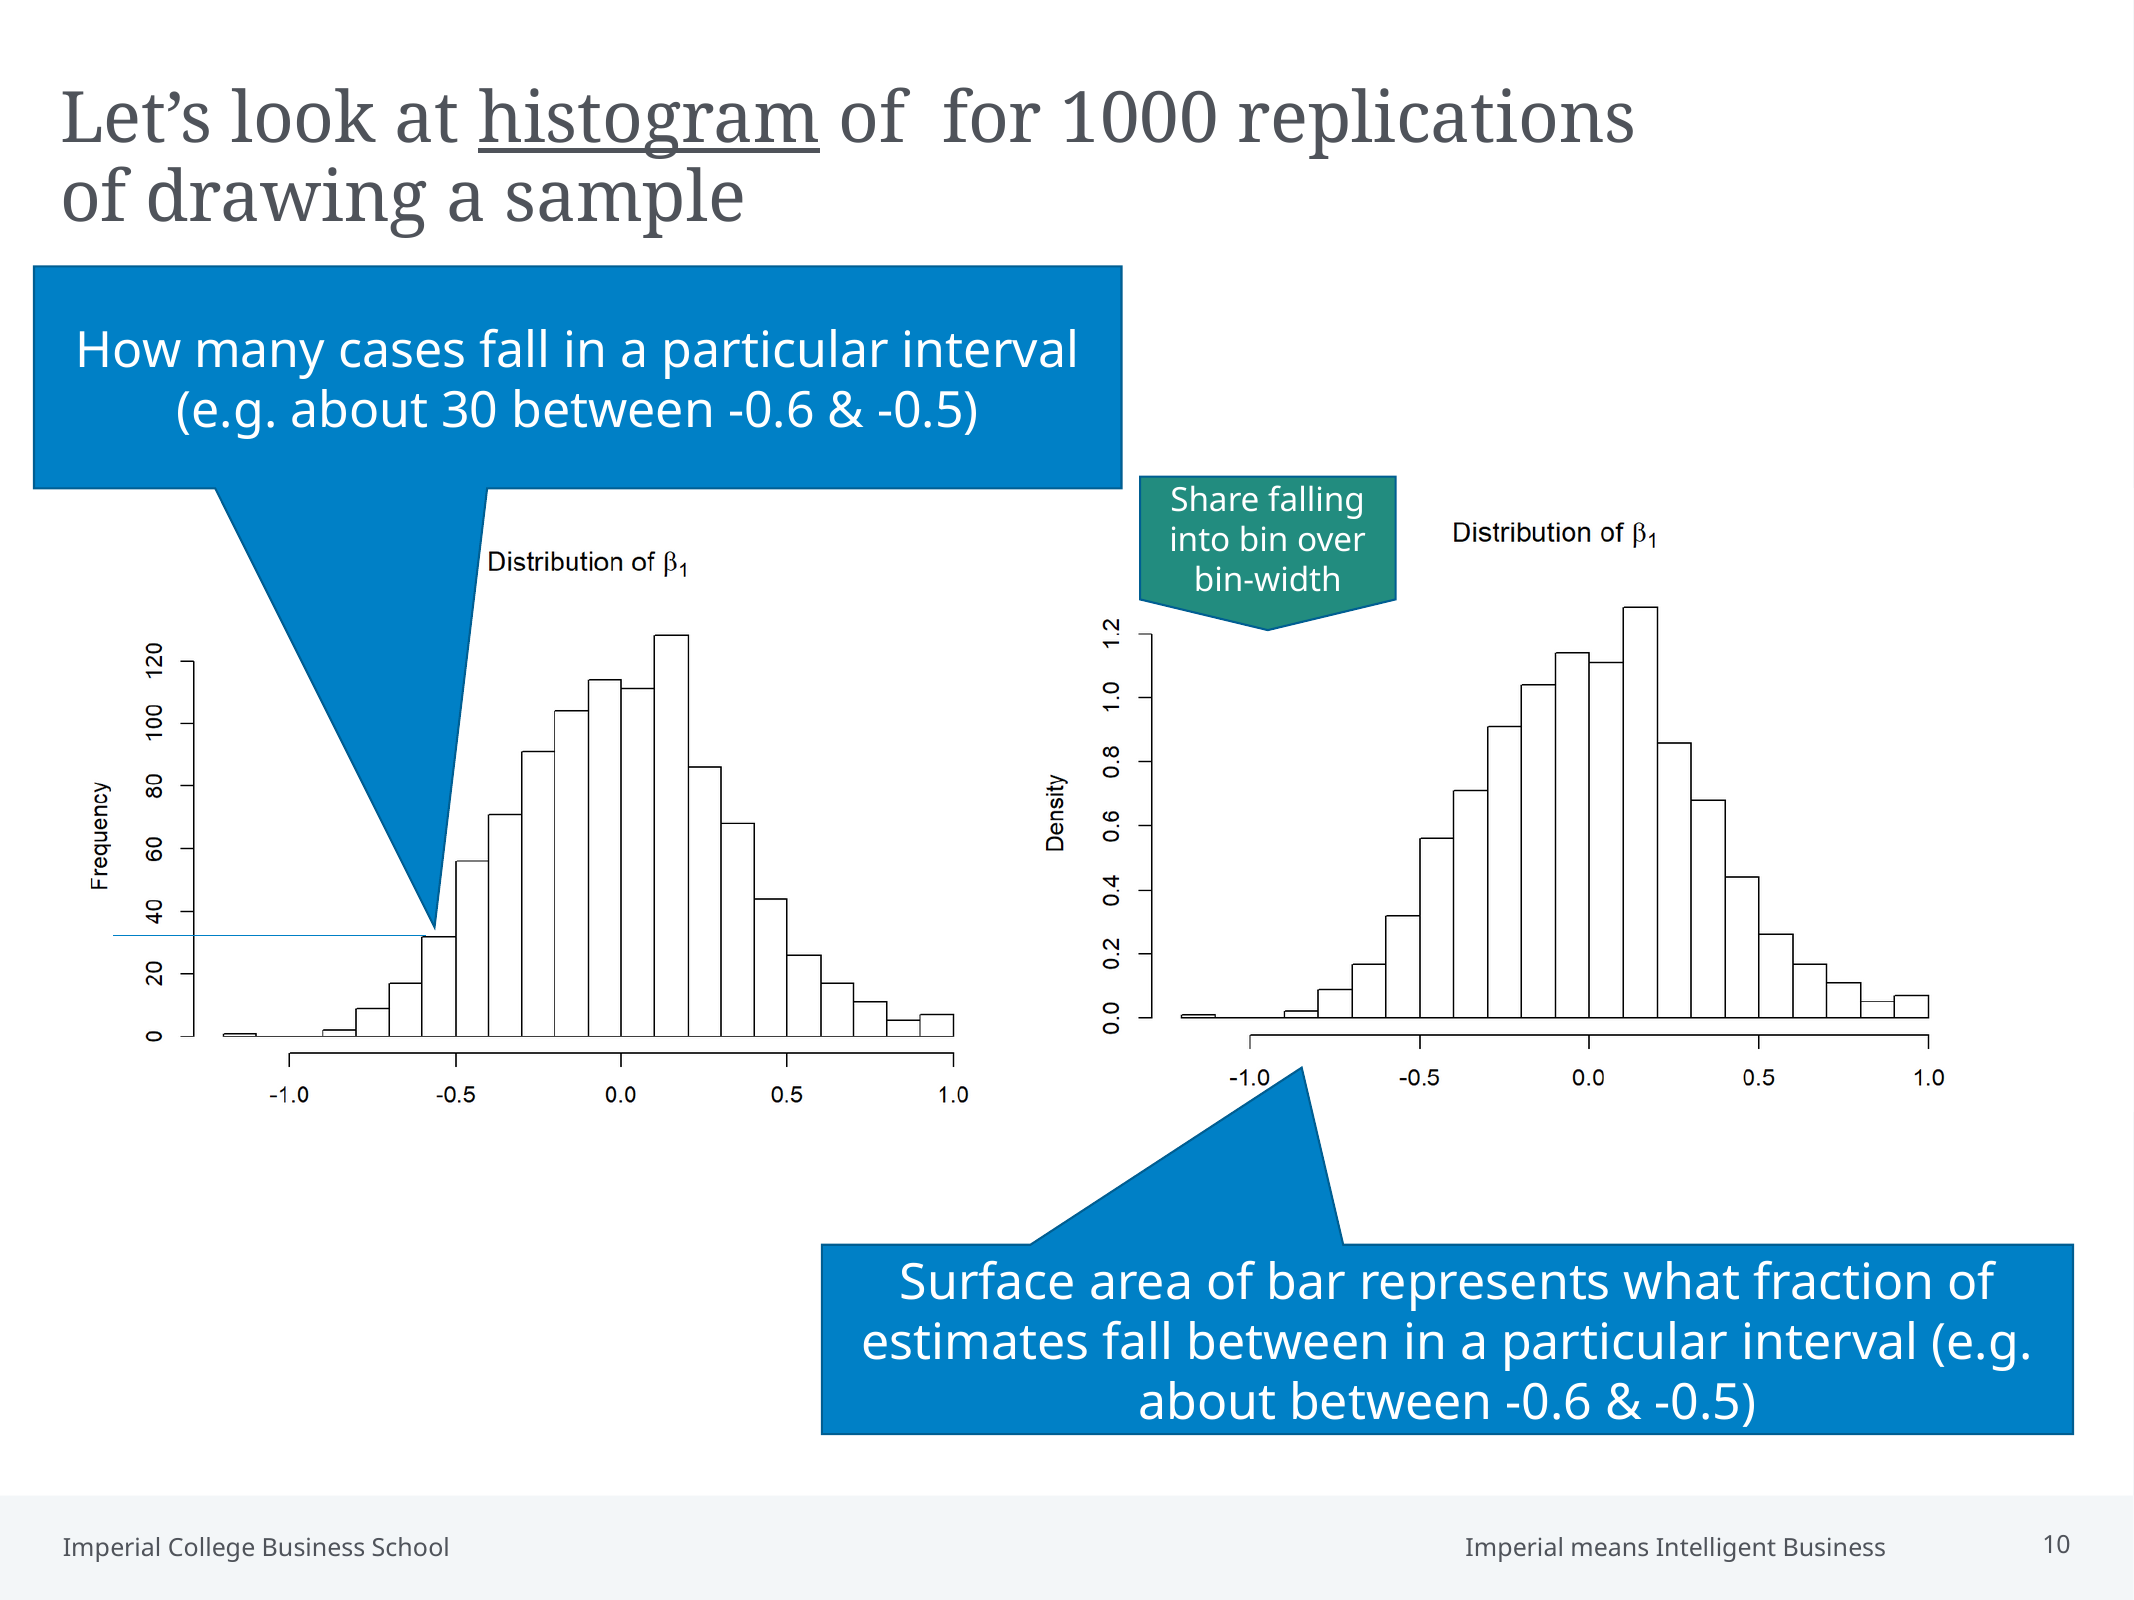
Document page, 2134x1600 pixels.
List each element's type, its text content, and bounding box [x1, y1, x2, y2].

text_box Share falling into bin over bin-width [1139, 475, 1397, 488]
picture [0, 488, 2134, 1115]
text_box How many cases fall in a particular interval (e.g. about 30 between -0.6 & -0.5) [32, 265, 1123, 517]
